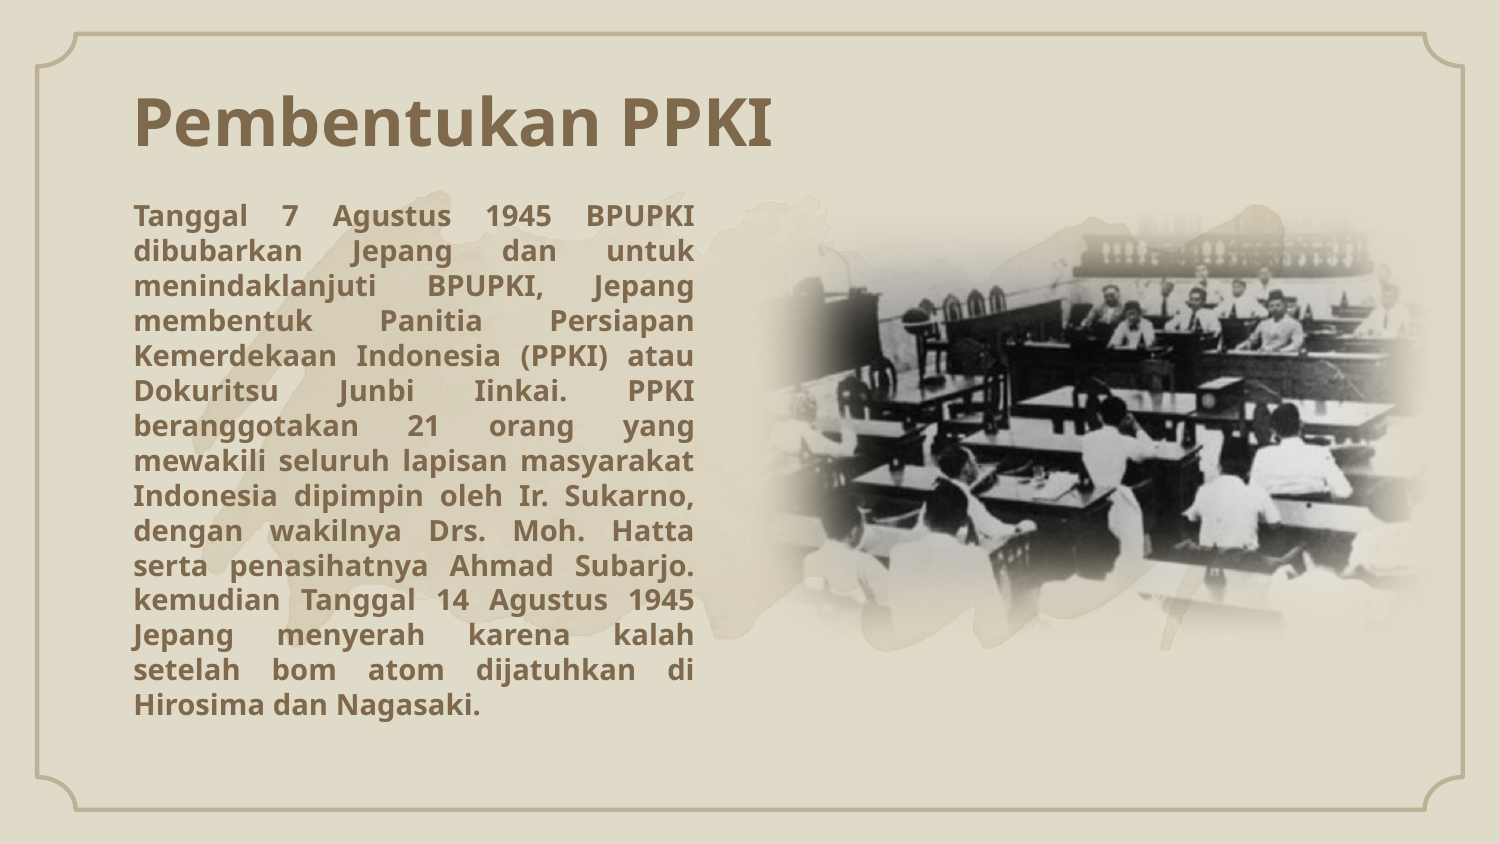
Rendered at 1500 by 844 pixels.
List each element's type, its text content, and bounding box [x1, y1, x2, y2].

picture [749, 199, 1443, 647]
text_box Tanggal 7 Agustus 1945 BPUPKI dibubarkan Jepang dan untuk menindaklanjuti BPUPKI, Jepang membentuk Panitia Persiapan Kemerdekaan Indonesia (PPKI) atau Dokuritsu Junbi Iinkai. PPKI beranggotakan 21 orang yang mewakili seluruh lapisan masyarakat Indonesia dipimpin oleh Ir. Sukarno, dengan wakilnya Drs. Moh. Hatta serta penasihatnya Ahmad Subarjo. kemudian Tanggal 14 Agustus 1945 Jepang menyerah karena kalah setelah bom atom dijatuhkan di Hirosima dan Nagasaki. [118, 199, 711, 720]
title Pembentukan PPKI [117, 89, 1383, 150]
